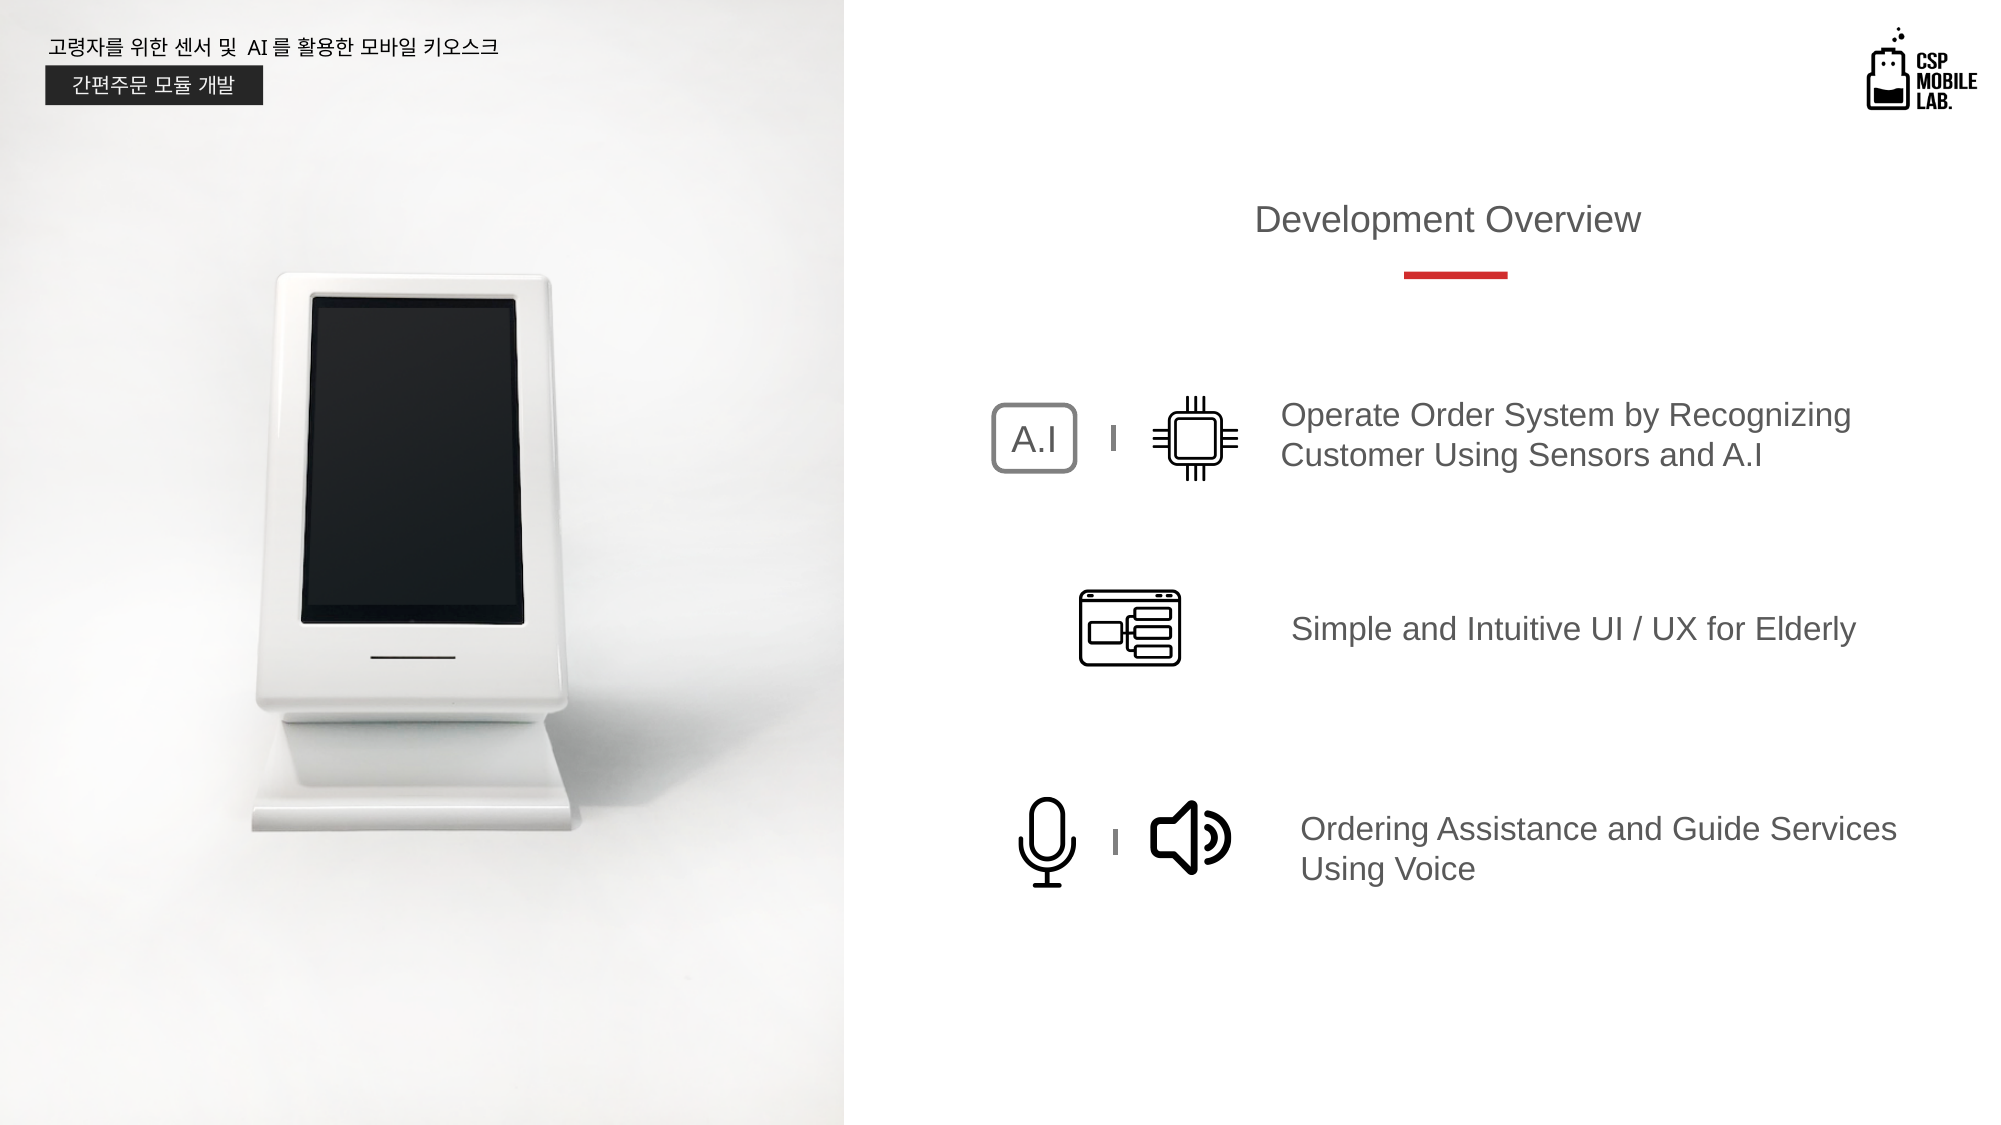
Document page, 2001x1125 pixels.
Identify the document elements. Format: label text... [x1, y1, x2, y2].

picture [1056, 564, 1203, 692]
text_box Simple and Intuitive UI / UX for Elderly [1276, 600, 1873, 655]
picture [979, 784, 1116, 900]
picture [0, 0, 844, 1125]
text_box Operate Order System by Recognizing Customer Using Sensors and A.I [1265, 385, 1877, 481]
text_box [1403, 271, 1509, 280]
picture [1142, 796, 1240, 879]
picture [1848, 0, 1995, 147]
text_box [992, 403, 1077, 473]
text_box Development Overview [1167, 165, 1729, 308]
picture [1140, 392, 1249, 485]
text_box Ordering Assistance and Guide Services Using Voice [1285, 799, 1914, 895]
